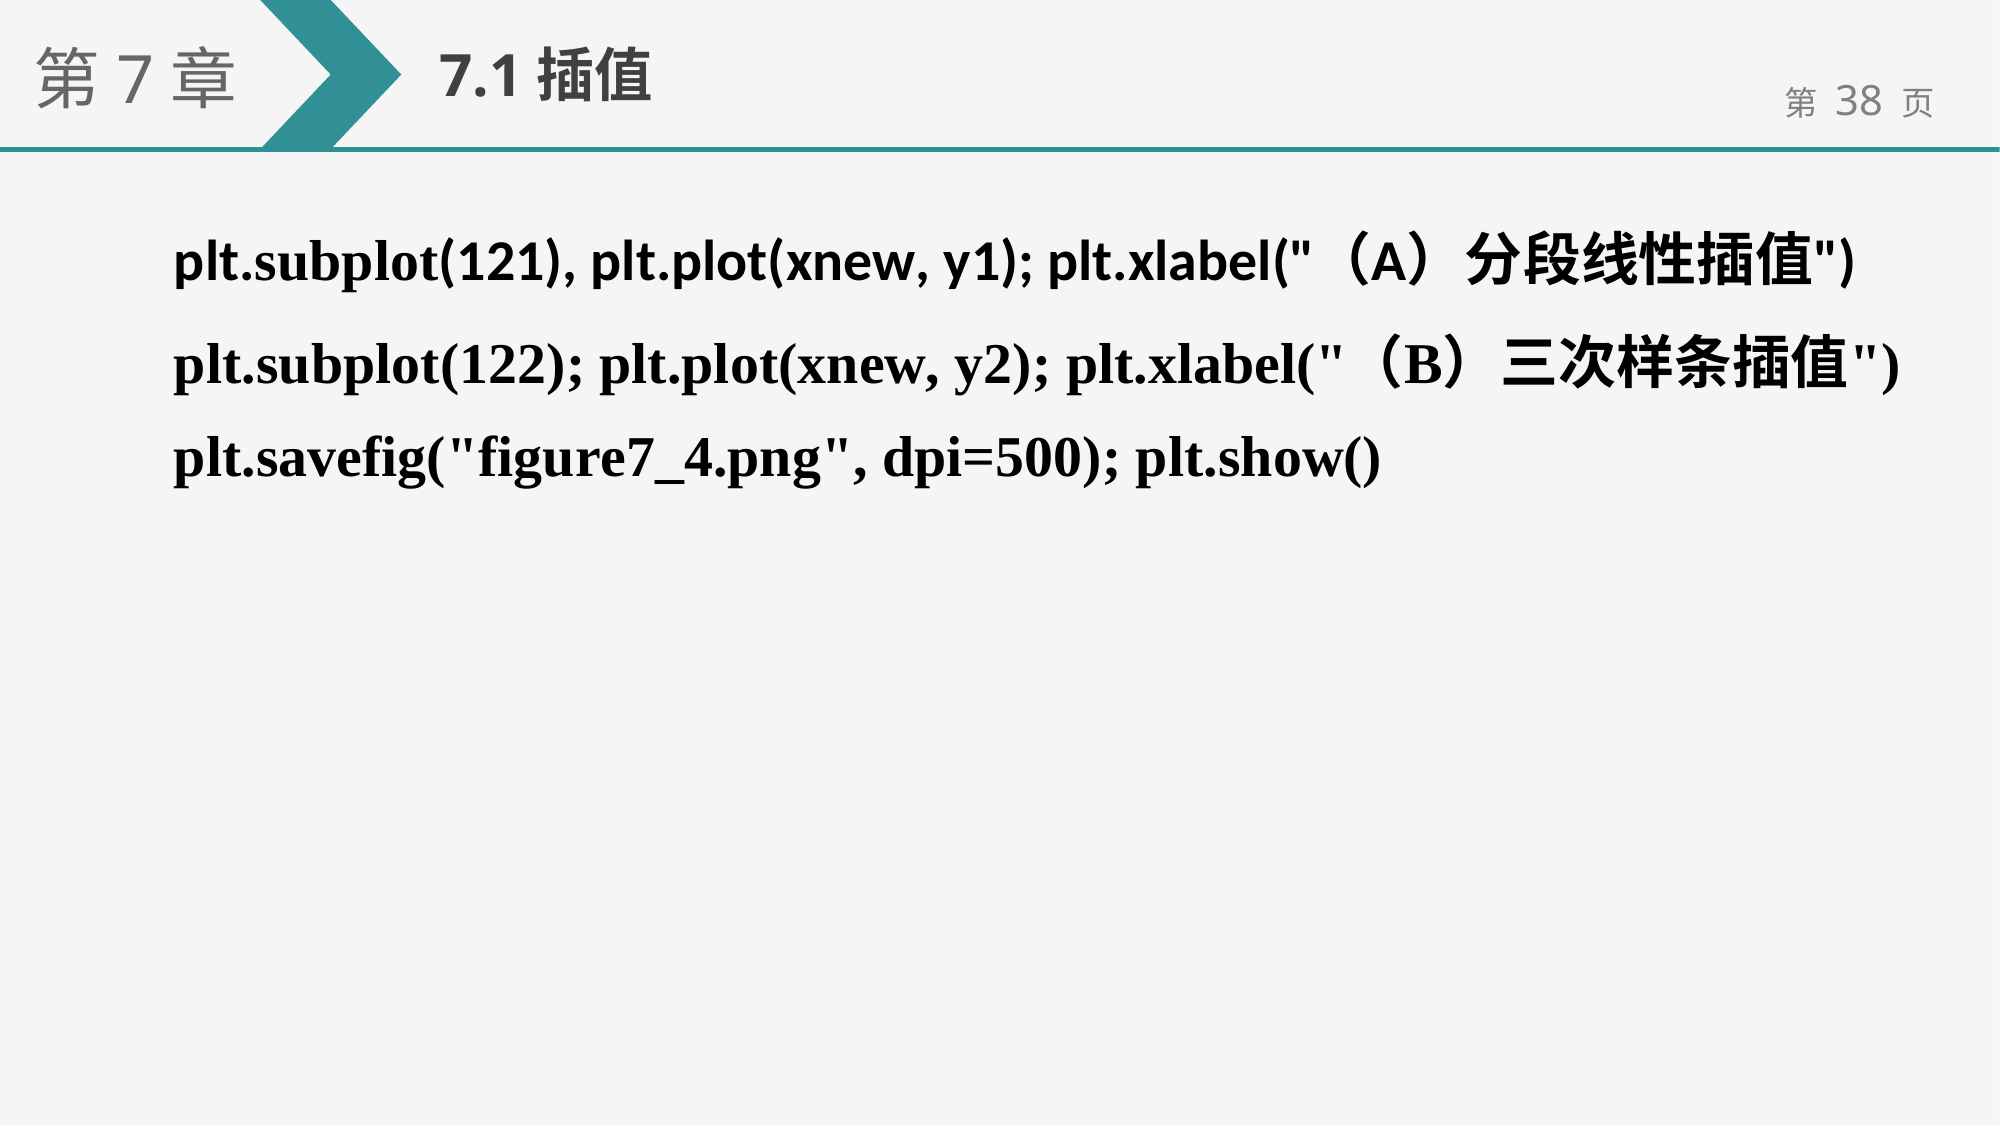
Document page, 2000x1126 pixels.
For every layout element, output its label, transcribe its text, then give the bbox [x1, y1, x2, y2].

text_box 7.1插值 [424, 31, 1366, 116]
text_box [258, 0, 403, 148]
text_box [57, 217, 1937, 861]
text_box 第7章 [19, 29, 253, 125]
